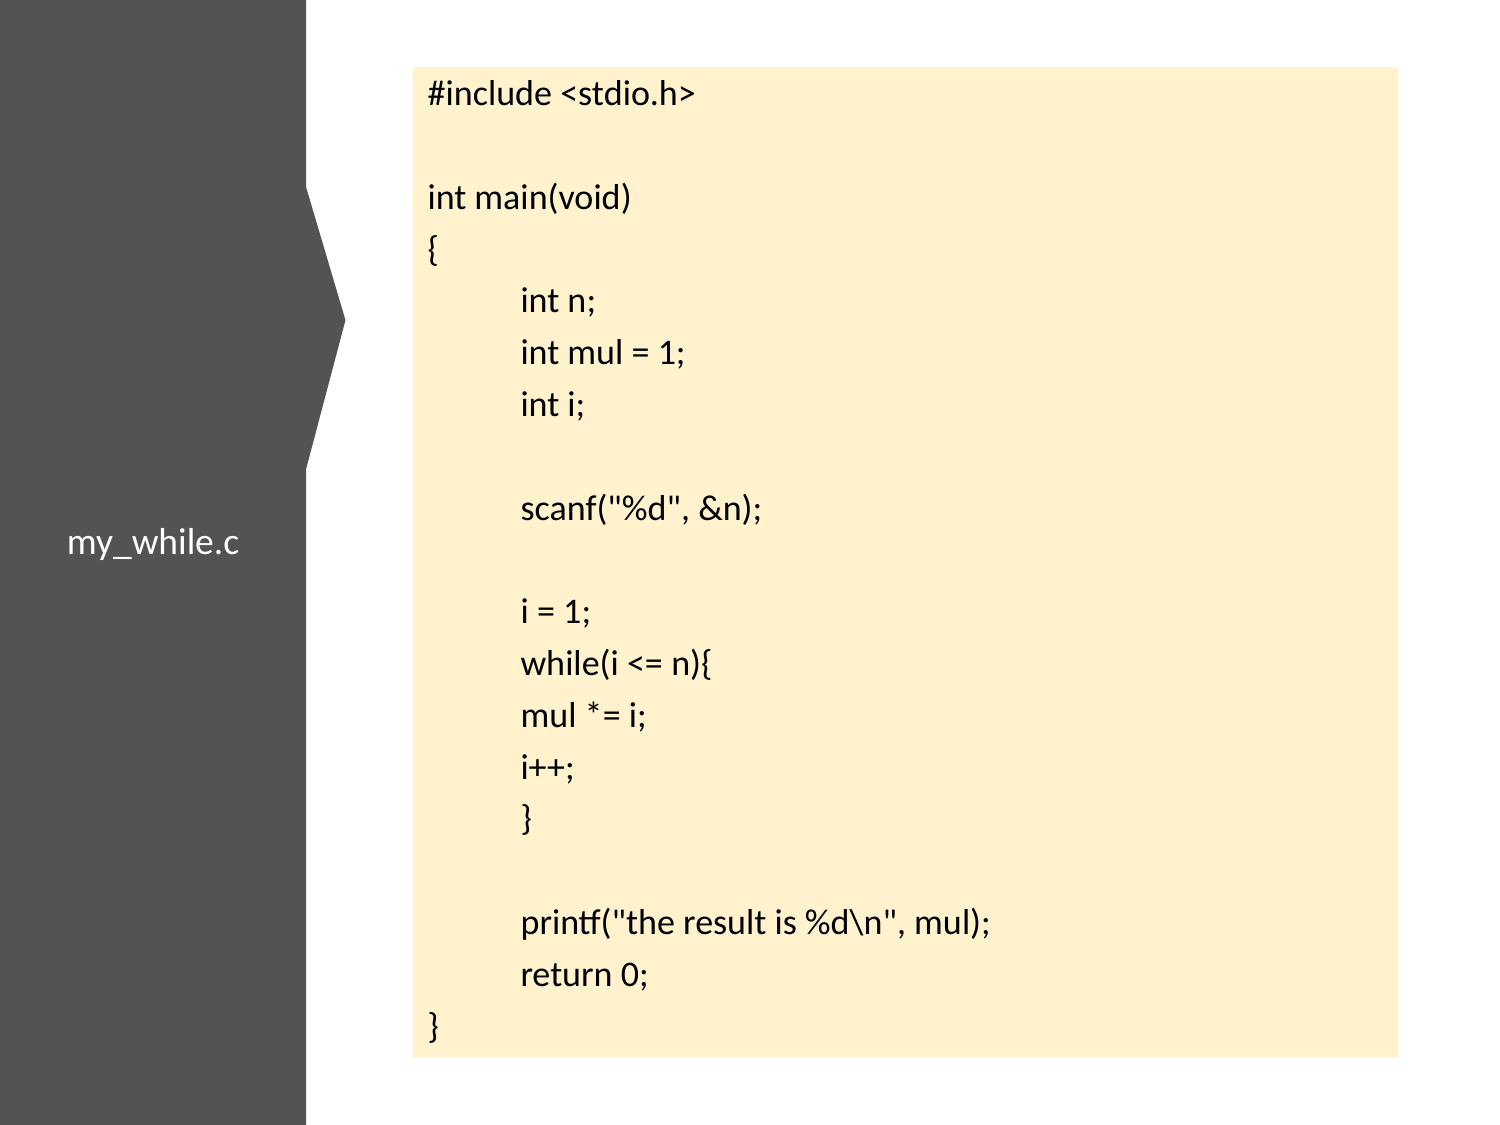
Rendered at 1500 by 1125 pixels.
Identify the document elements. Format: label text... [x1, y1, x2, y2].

list #include <stdio.h> int main(void) { int n; int mul = 1; int i; scanf("%d", &n); i = 1; while(i <= n){ mul *= i; i++; } printf("the result is %d\n", mul); return 0; } [412, 67, 1399, 1058]
text_box my_while.c [0, 0, 347, 1125]
